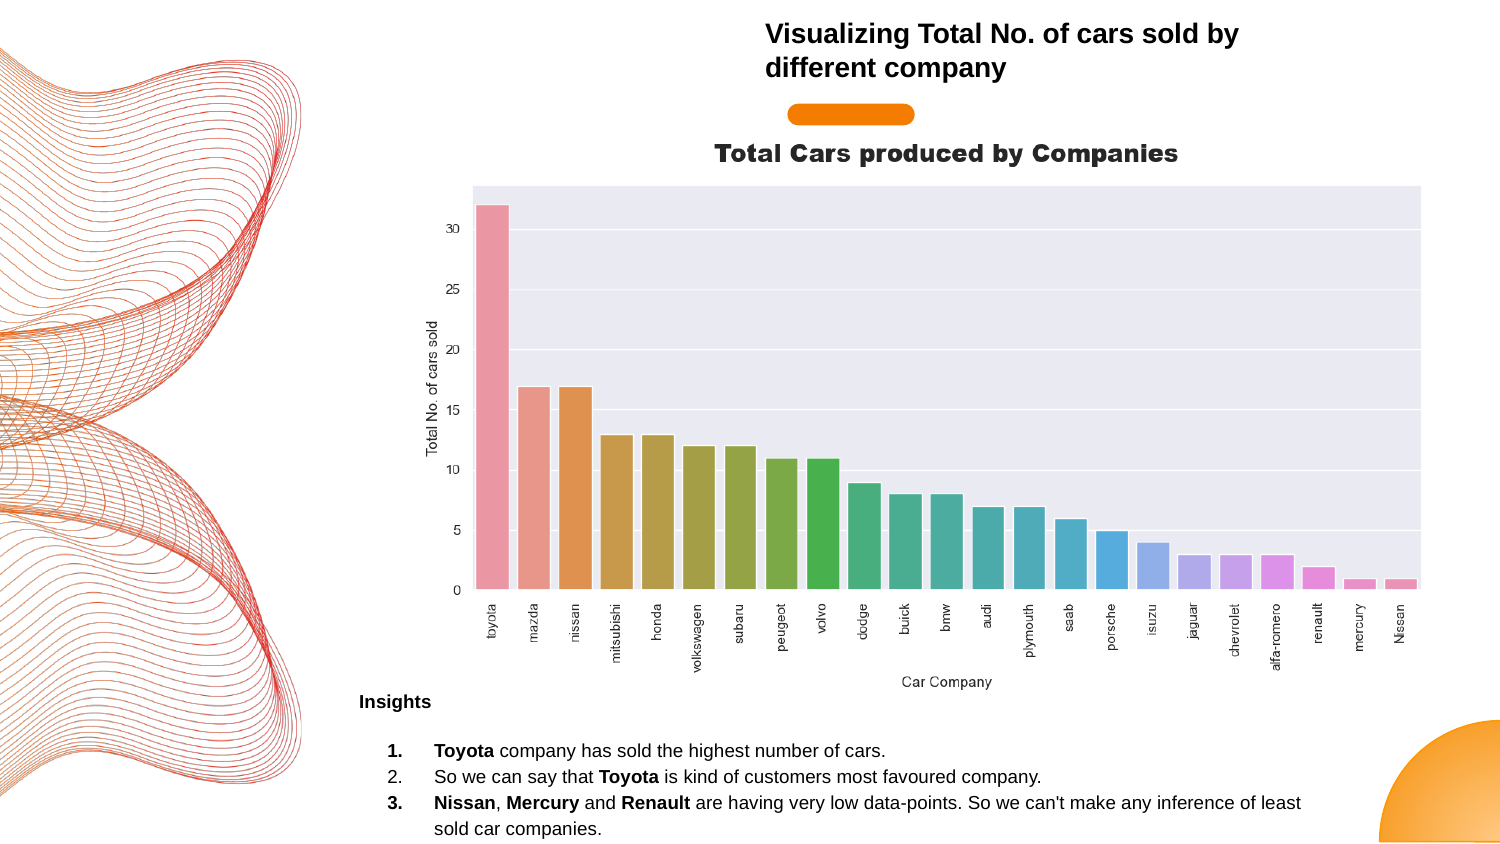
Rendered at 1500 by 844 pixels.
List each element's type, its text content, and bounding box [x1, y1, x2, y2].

title Visualizing Total No. of cars sold by different company [750, 0, 1339, 133]
text_box Insights Toyota company has sold the highest number of cars. So we can say that Toyota is kind of customers most favoured company. Nissan, Mercury and Renault are having very low data-points. So we can't make any inference of least sold car companies. [344, 671, 1339, 844]
picture [0, 0, 302, 844]
picture [418, 134, 1429, 699]
